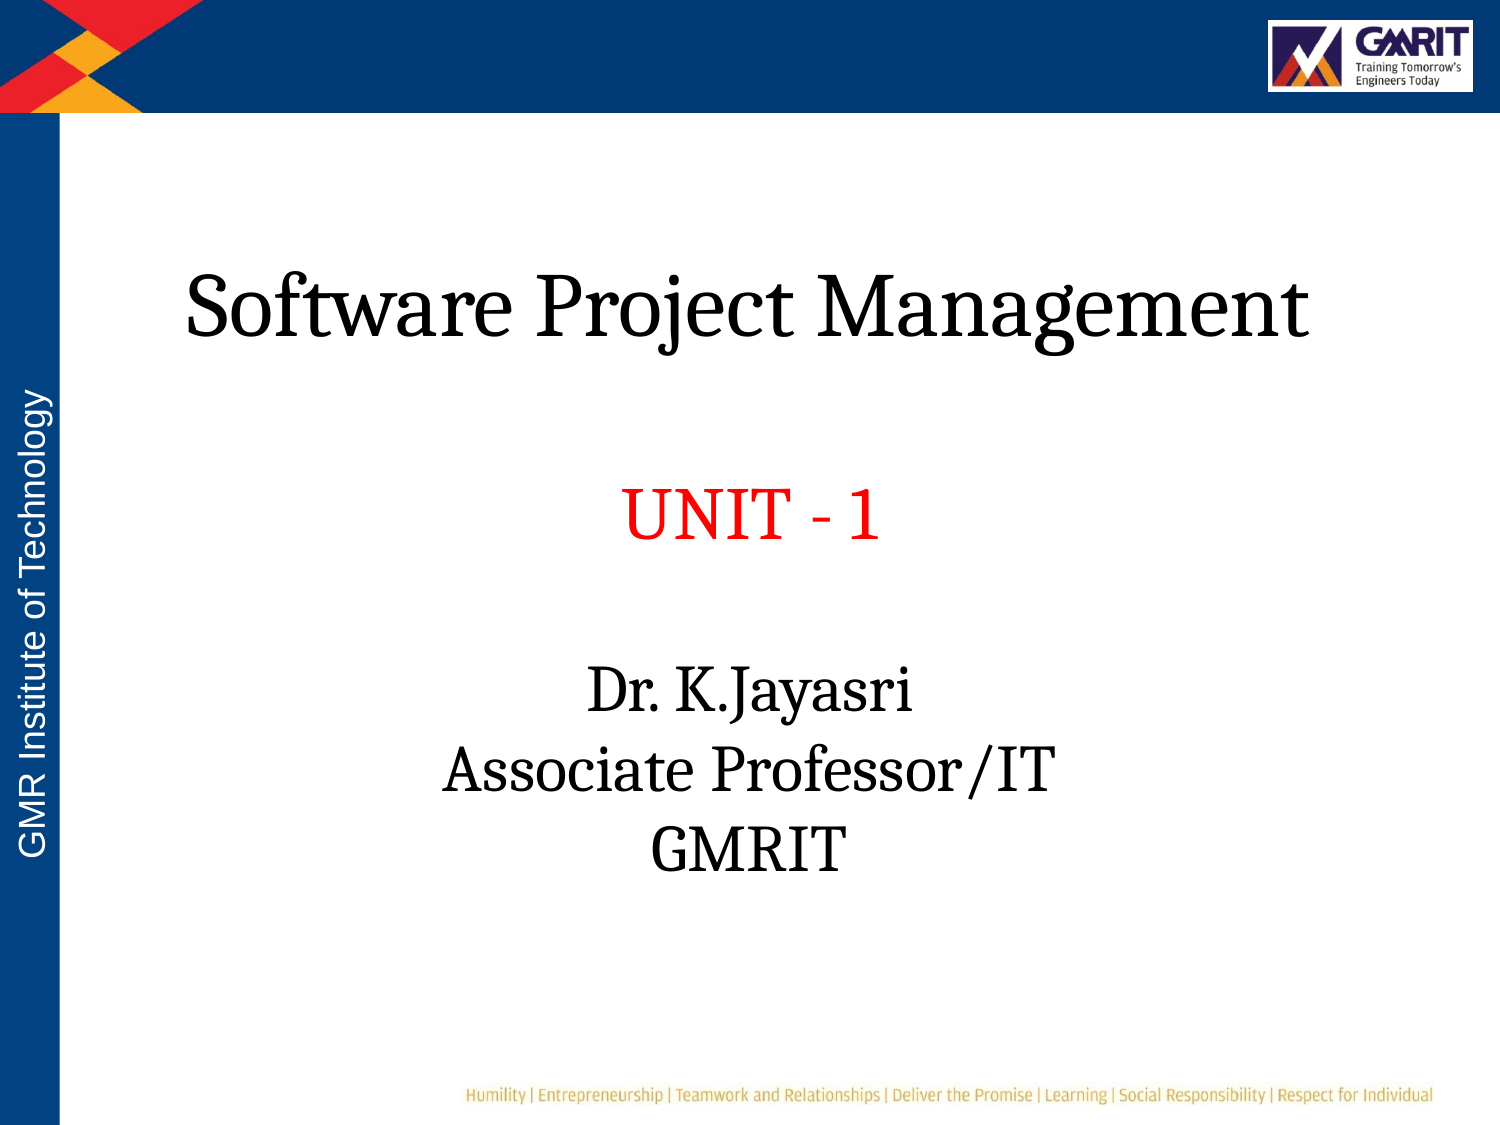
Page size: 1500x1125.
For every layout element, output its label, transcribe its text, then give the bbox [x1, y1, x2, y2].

picture [462, 1082, 1438, 1107]
picture [0, 0, 1500, 113]
subtitle Dr. K.Jayasri Associate Professor/IT GMRIT [225, 637, 1275, 925]
title Software Project Management UNIT - 1 [112, 237, 1388, 591]
